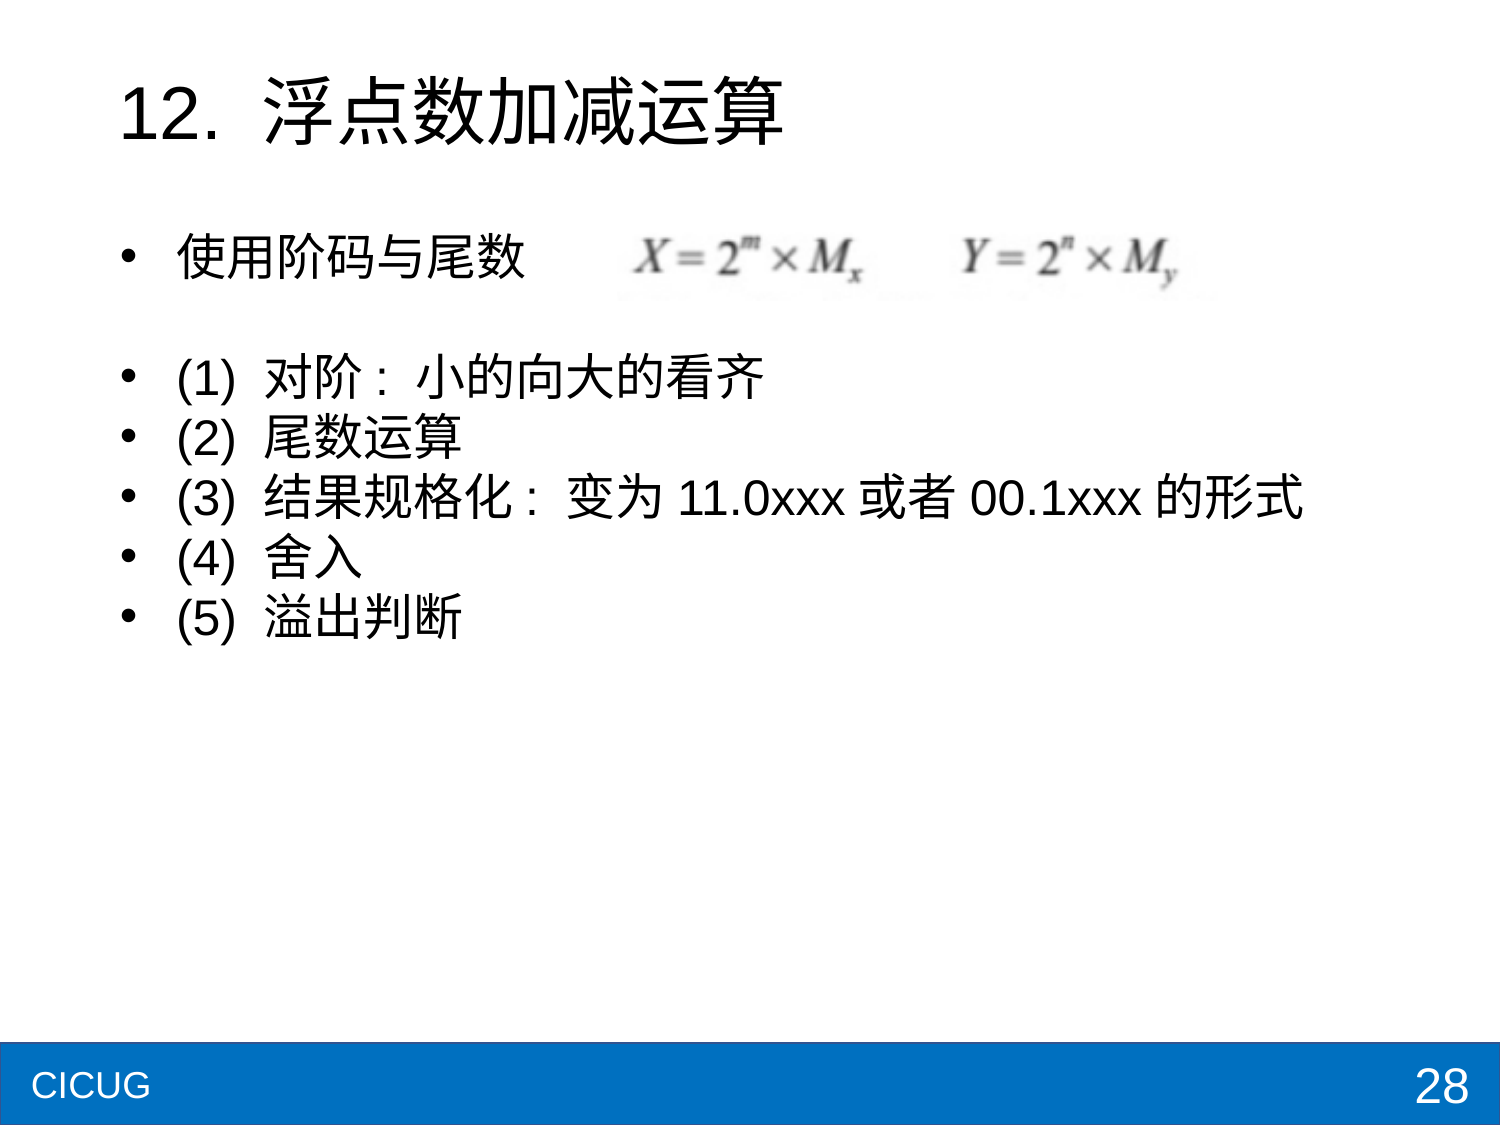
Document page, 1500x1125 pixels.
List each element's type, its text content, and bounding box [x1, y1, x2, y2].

title 12. 浮点数加减运算 [103, 59, 1397, 171]
text_box 使用阶码与尾数 (1) 对阶: 小的向大的看齐 (2) 尾数运算 (3) 结果规格化: 变为11.0xxx或者00.1xxx的形式 (4) 舍入 (5) 溢出判断 [105, 217, 1319, 653]
slide_number 28 [1147, 1054, 1485, 1114]
picture [617, 217, 1218, 301]
